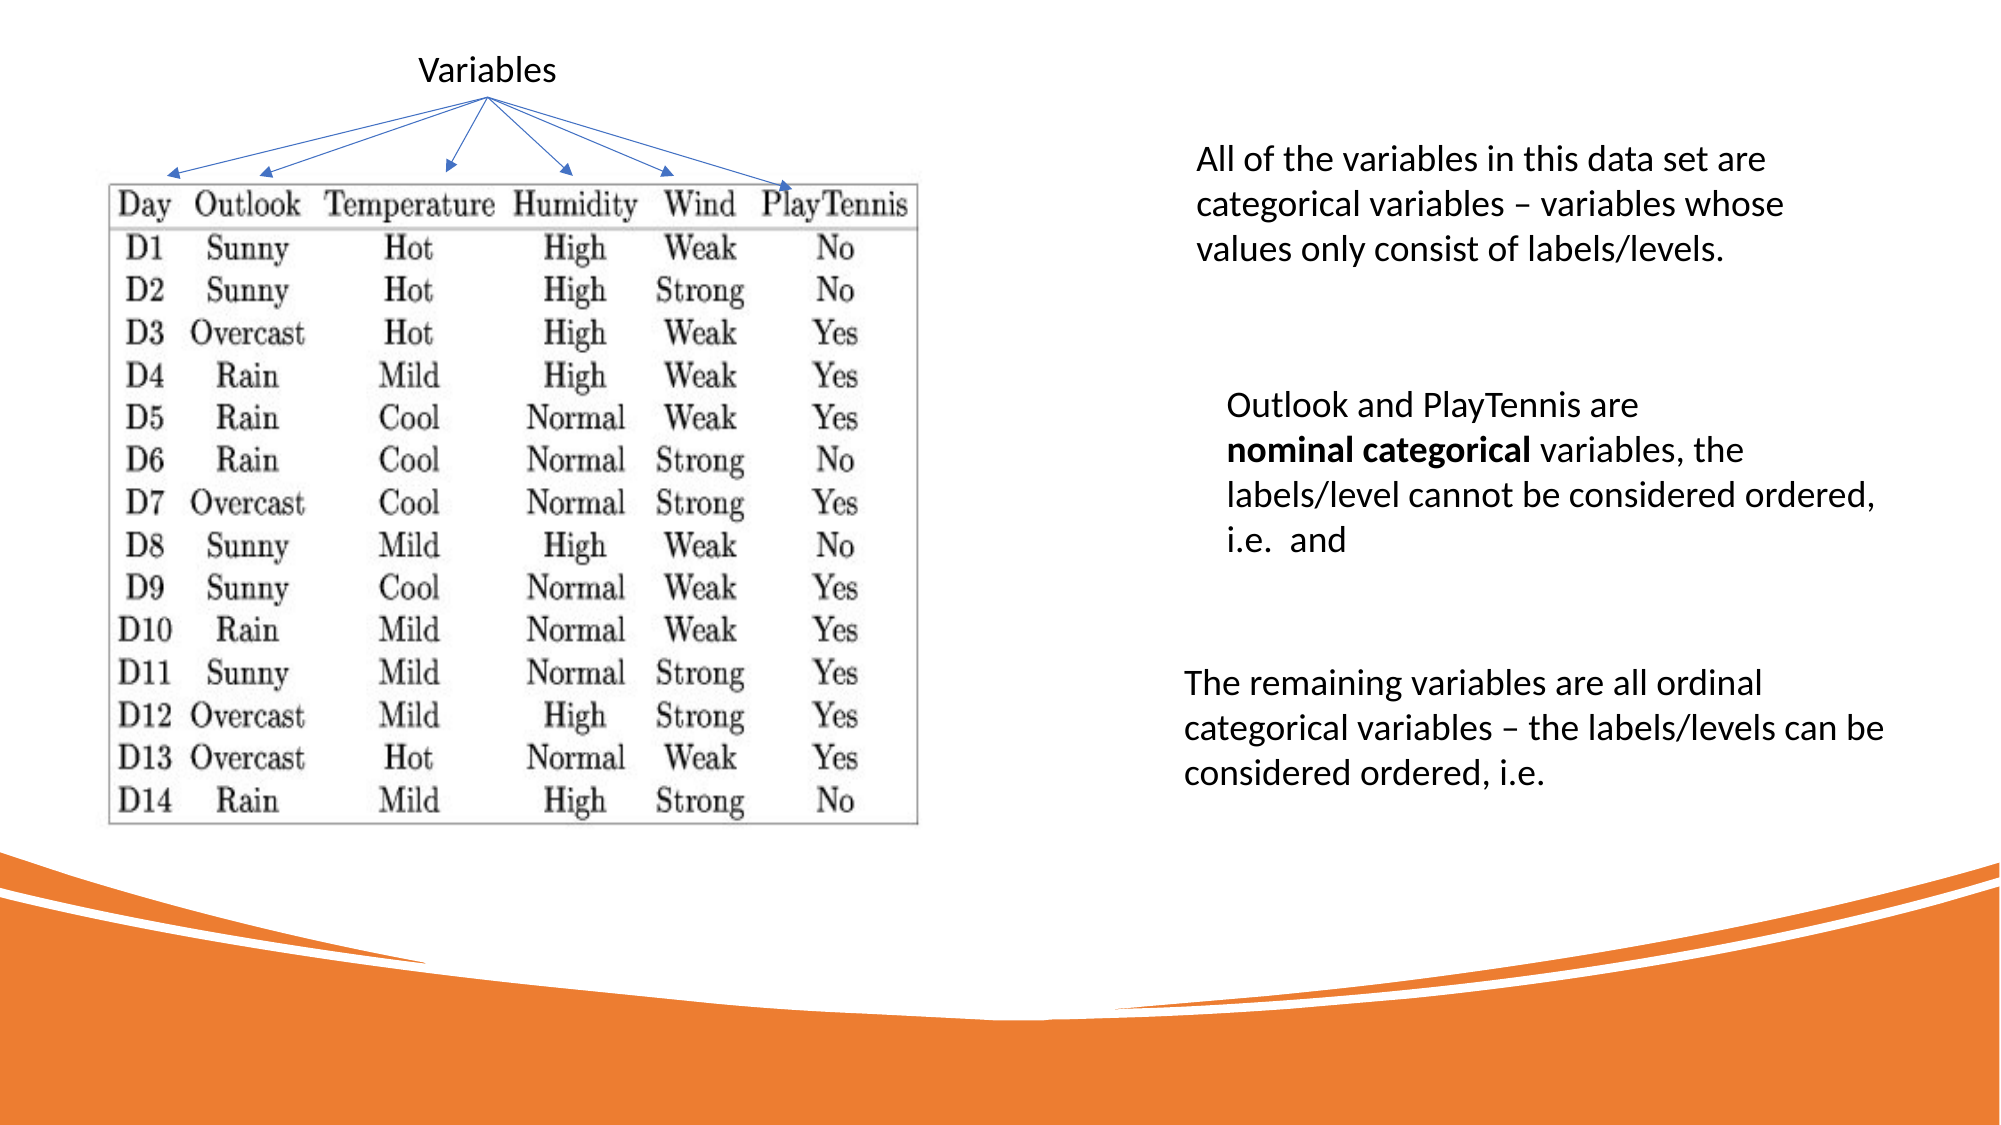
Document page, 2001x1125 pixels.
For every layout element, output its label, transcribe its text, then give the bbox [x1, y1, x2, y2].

text_box [0, 854, 374, 955]
picture [82, 153, 940, 850]
text_box All of the variables in this data set are categorical variables – variables whose values only consist of labels/levels. [1181, 126, 1809, 276]
text_box [0, 888, 2000, 1125]
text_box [166, 98, 487, 176]
text_box [1198, 864, 2000, 1004]
text_box Variables [403, 37, 572, 98]
text_box [0, 0, 2000, 1022]
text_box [487, 98, 793, 190]
